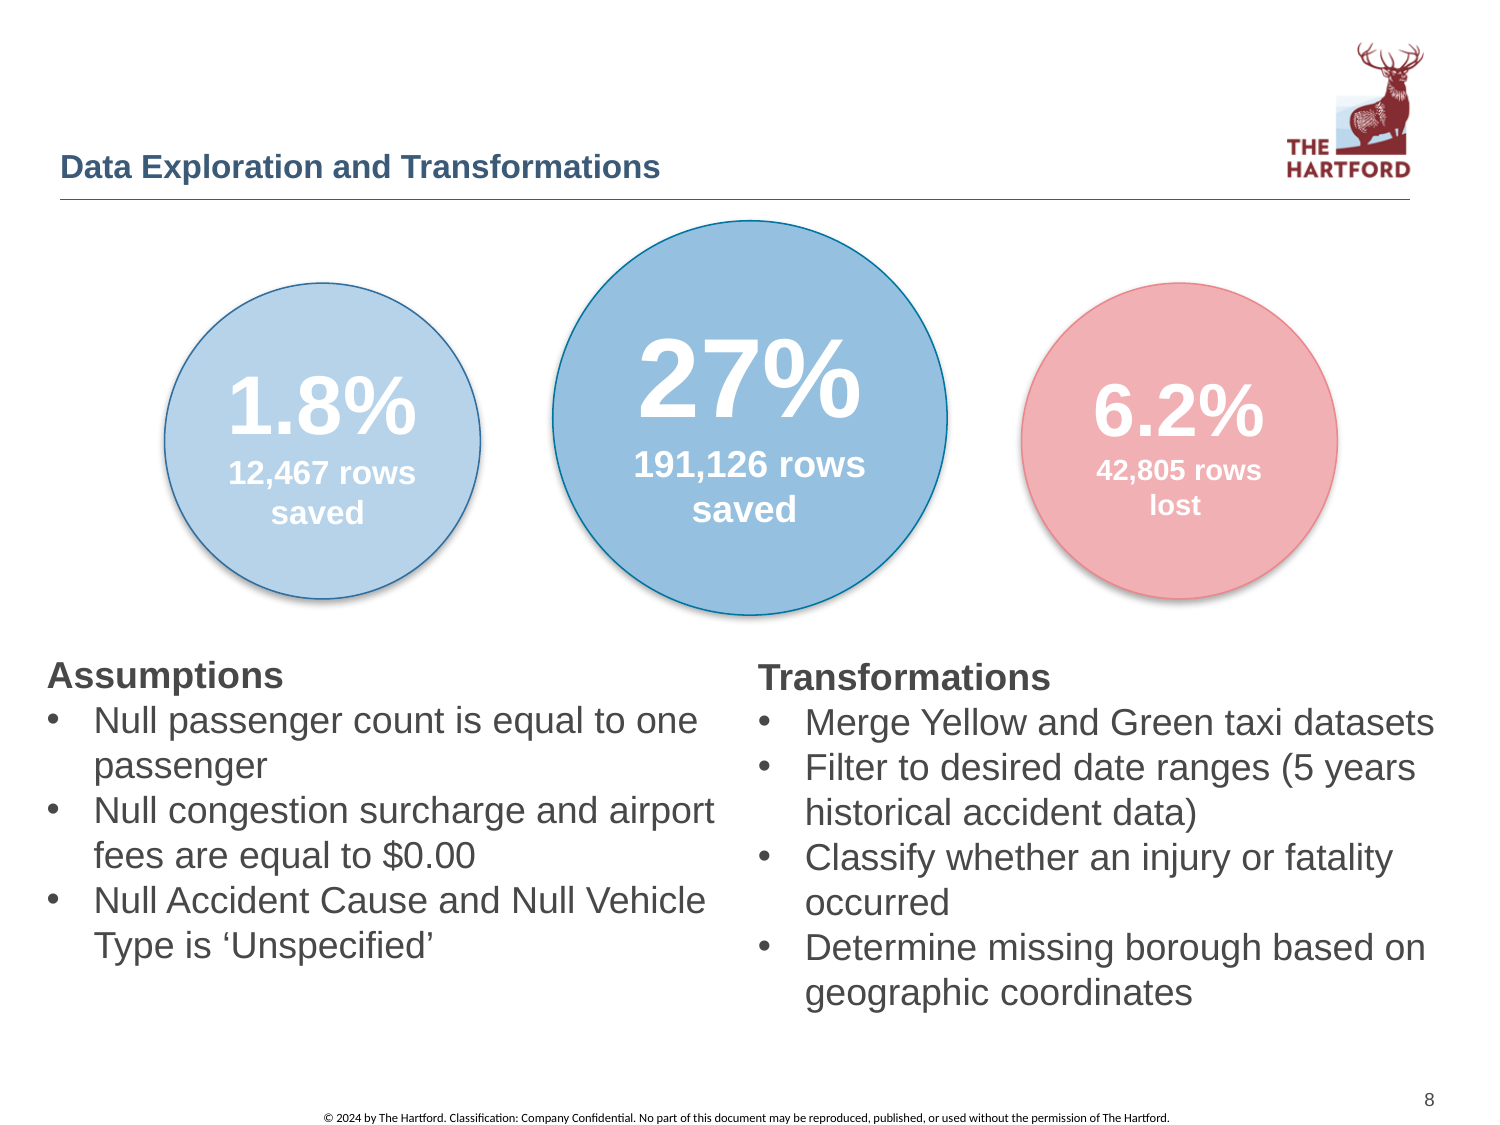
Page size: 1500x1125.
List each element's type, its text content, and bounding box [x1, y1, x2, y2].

text_box 27% 191,126 rows saved [551, 219, 948, 616]
title Data Exploration and Transformations [44, 57, 1226, 193]
text_box Transformations Merge Yellow and Green taxi datasets Filter to desired date ranges (5 years historical accident data) Classify whether an injury or fatality occurred Determine missing borough based on geographic coordinates [743, 645, 1462, 1021]
picture [1287, 42, 1424, 178]
slide_number 8 [1380, 1072, 1450, 1125]
text_box 1.8% 12,467 rows saved [163, 282, 482, 600]
text_box Assumptions Null passenger count is equal to one passenger Null congestion surcharge and airport fees are equal to $0.00 Null Accident Cause and Null Vehicle Type is ‘Unspecified’ [31, 643, 750, 974]
text_box 6.2% 42,805 rows lost [1020, 282, 1339, 600]
